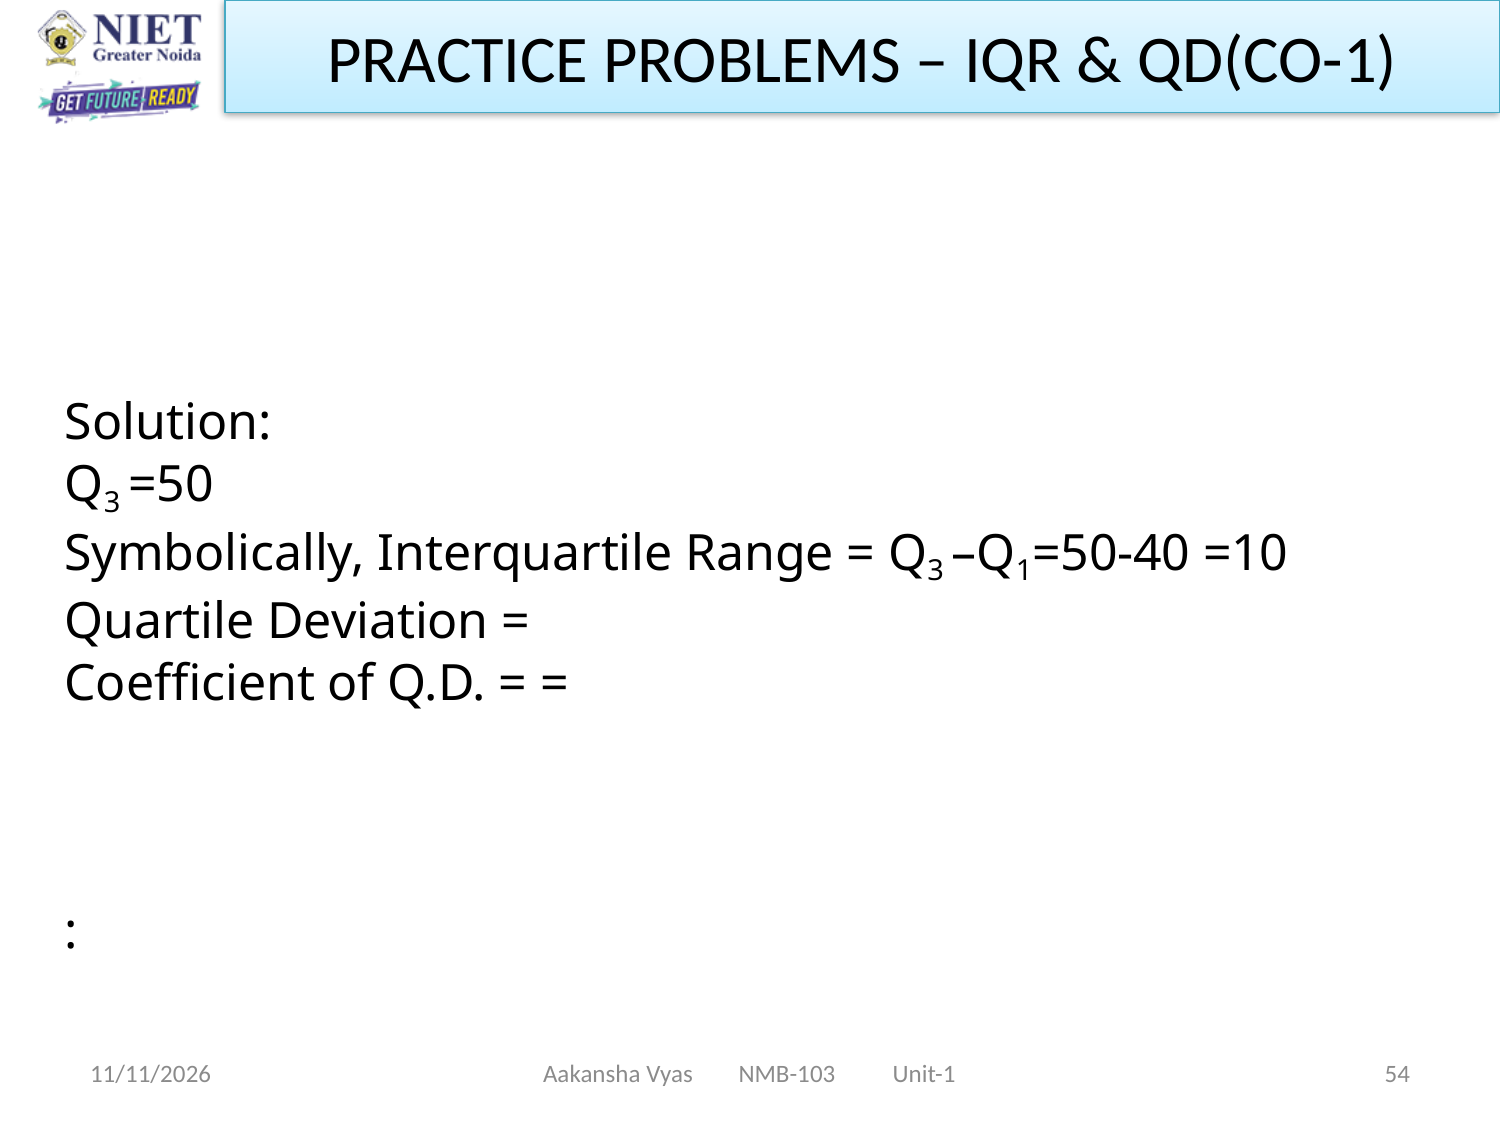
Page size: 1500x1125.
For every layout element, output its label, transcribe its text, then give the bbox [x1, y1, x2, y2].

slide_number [75, 1042, 425, 1103]
slide_number 54 [1074, 1042, 1425, 1103]
picture [0, 0, 238, 135]
text_box PRACTICE PROBLEMS – IQR & QD(CO-1) [238, 0, 1500, 113]
footer Aakansha Vyas NMB-103 Unit-1 [512, 1042, 988, 1103]
